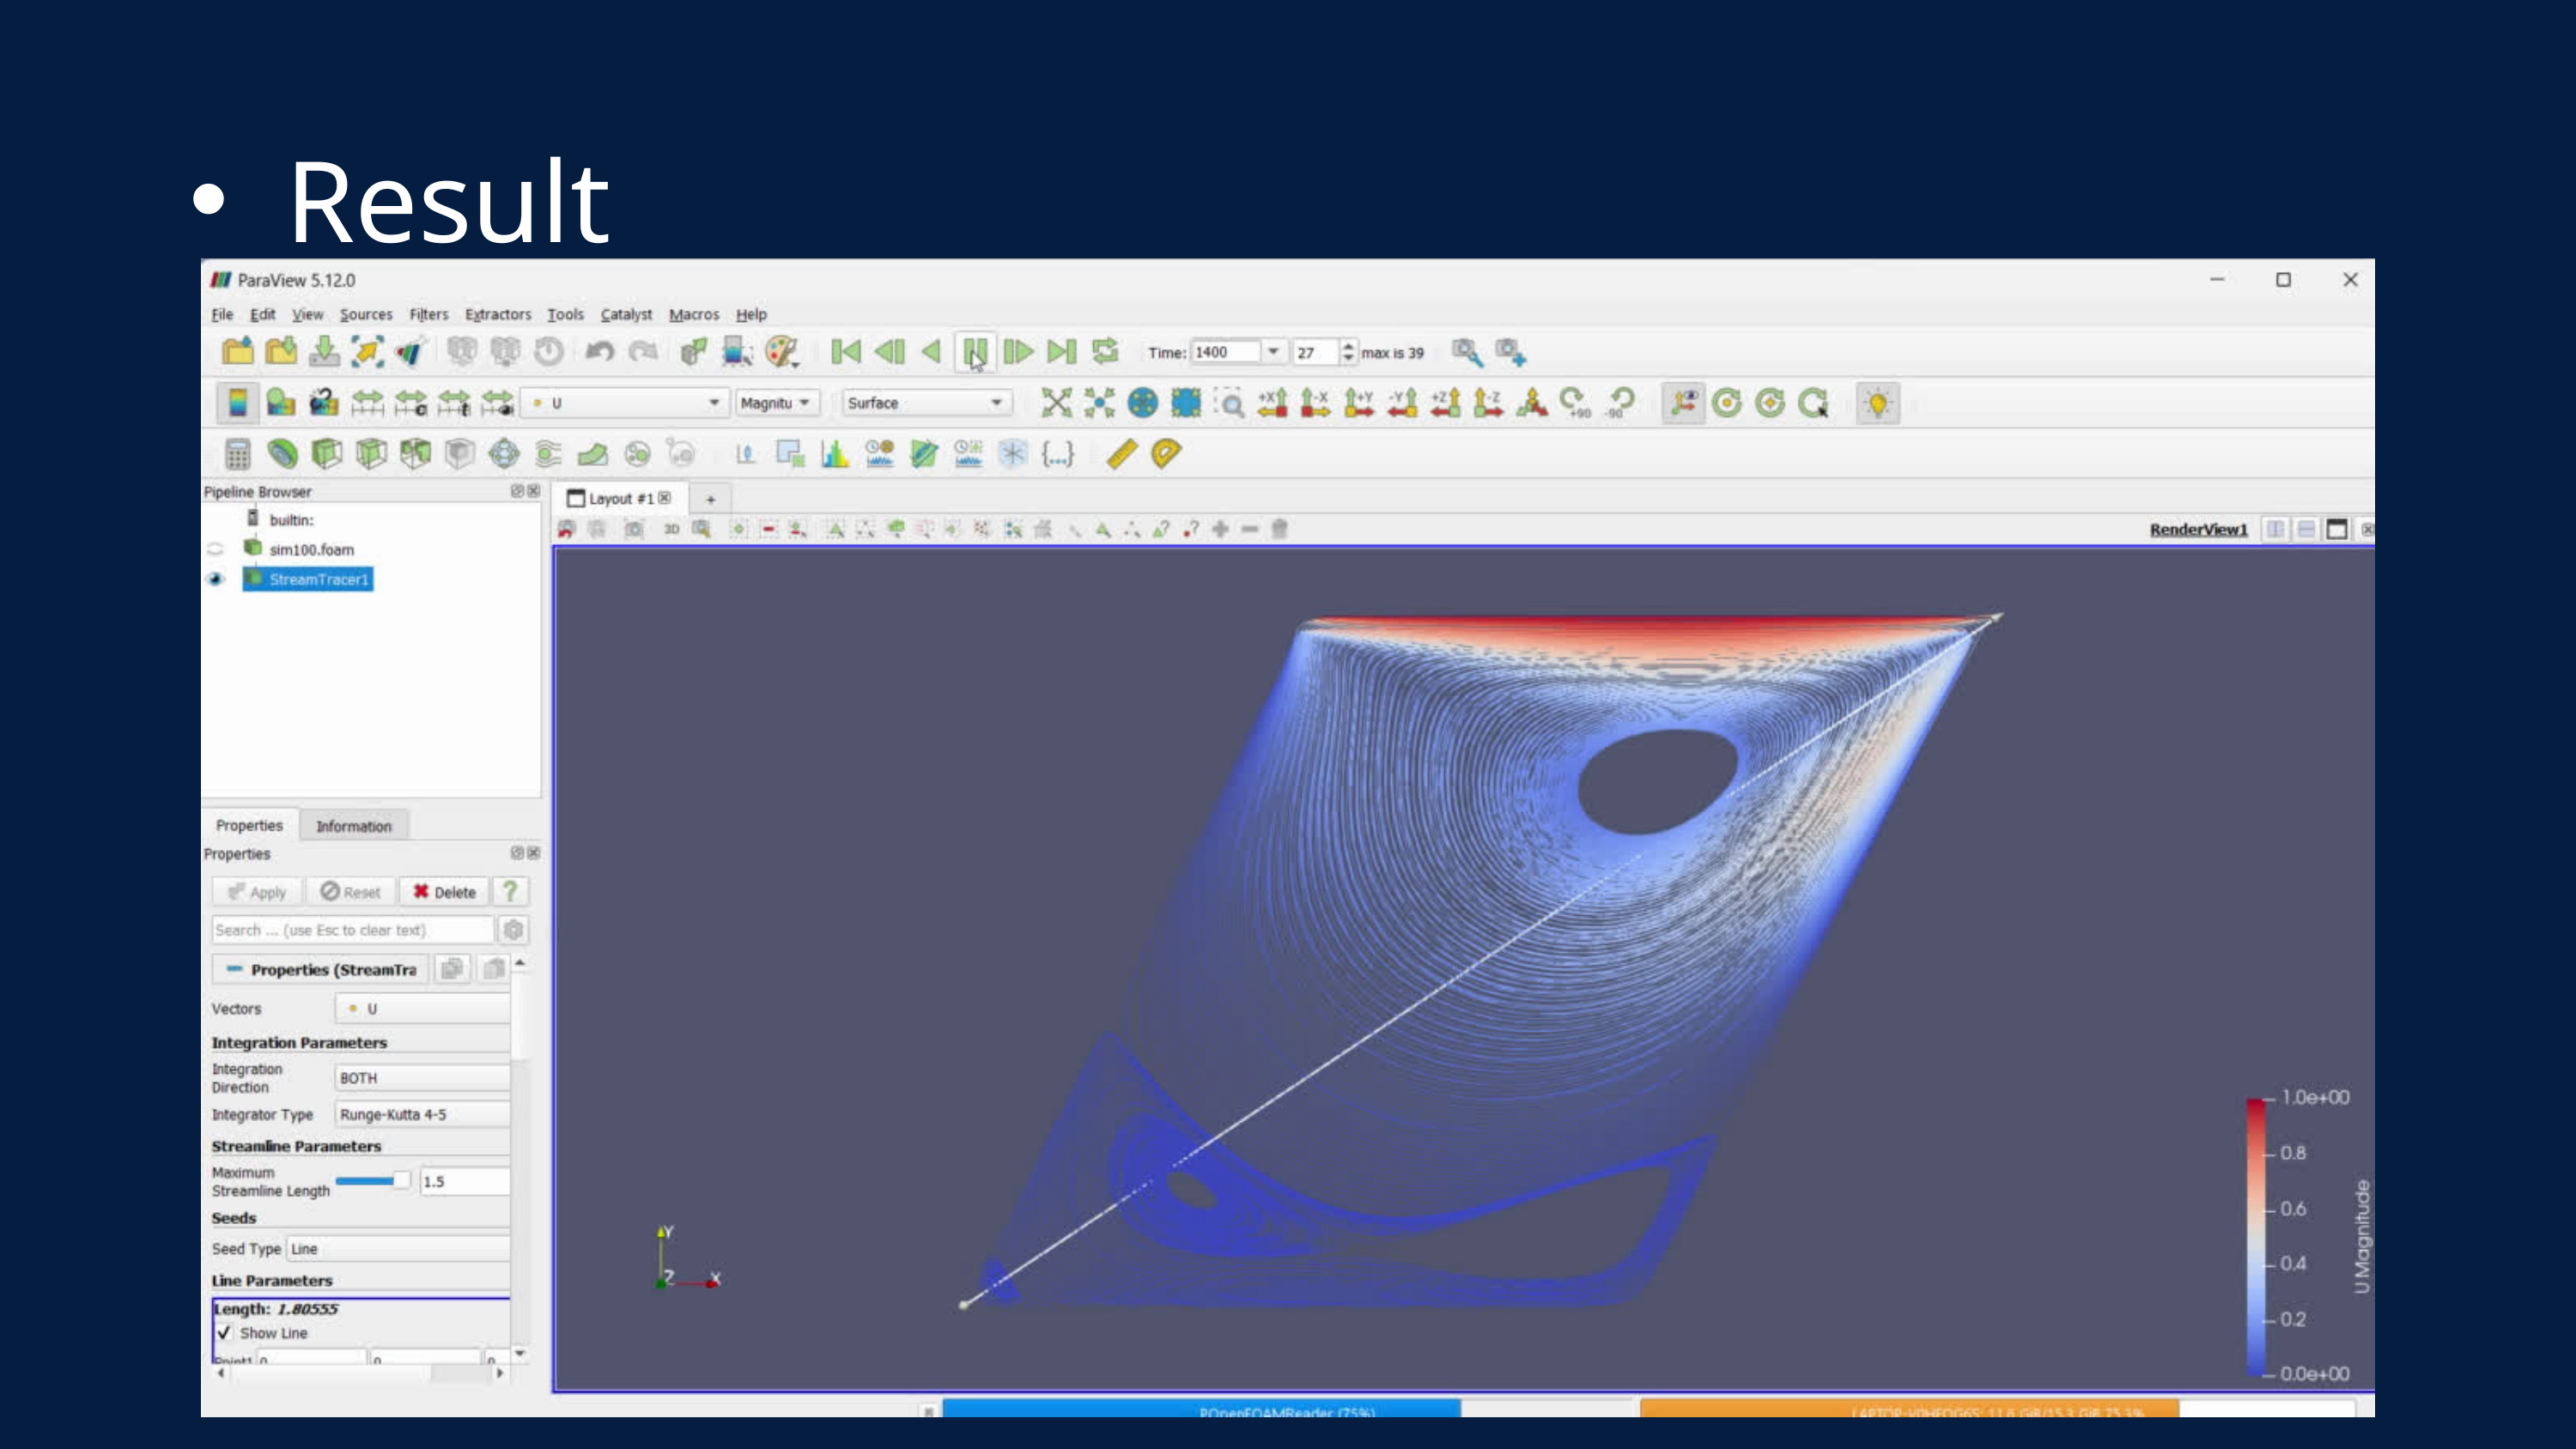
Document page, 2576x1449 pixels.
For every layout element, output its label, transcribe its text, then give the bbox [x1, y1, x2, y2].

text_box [200, 258, 2376, 1418]
text_box Result [85, 107, 679, 265]
